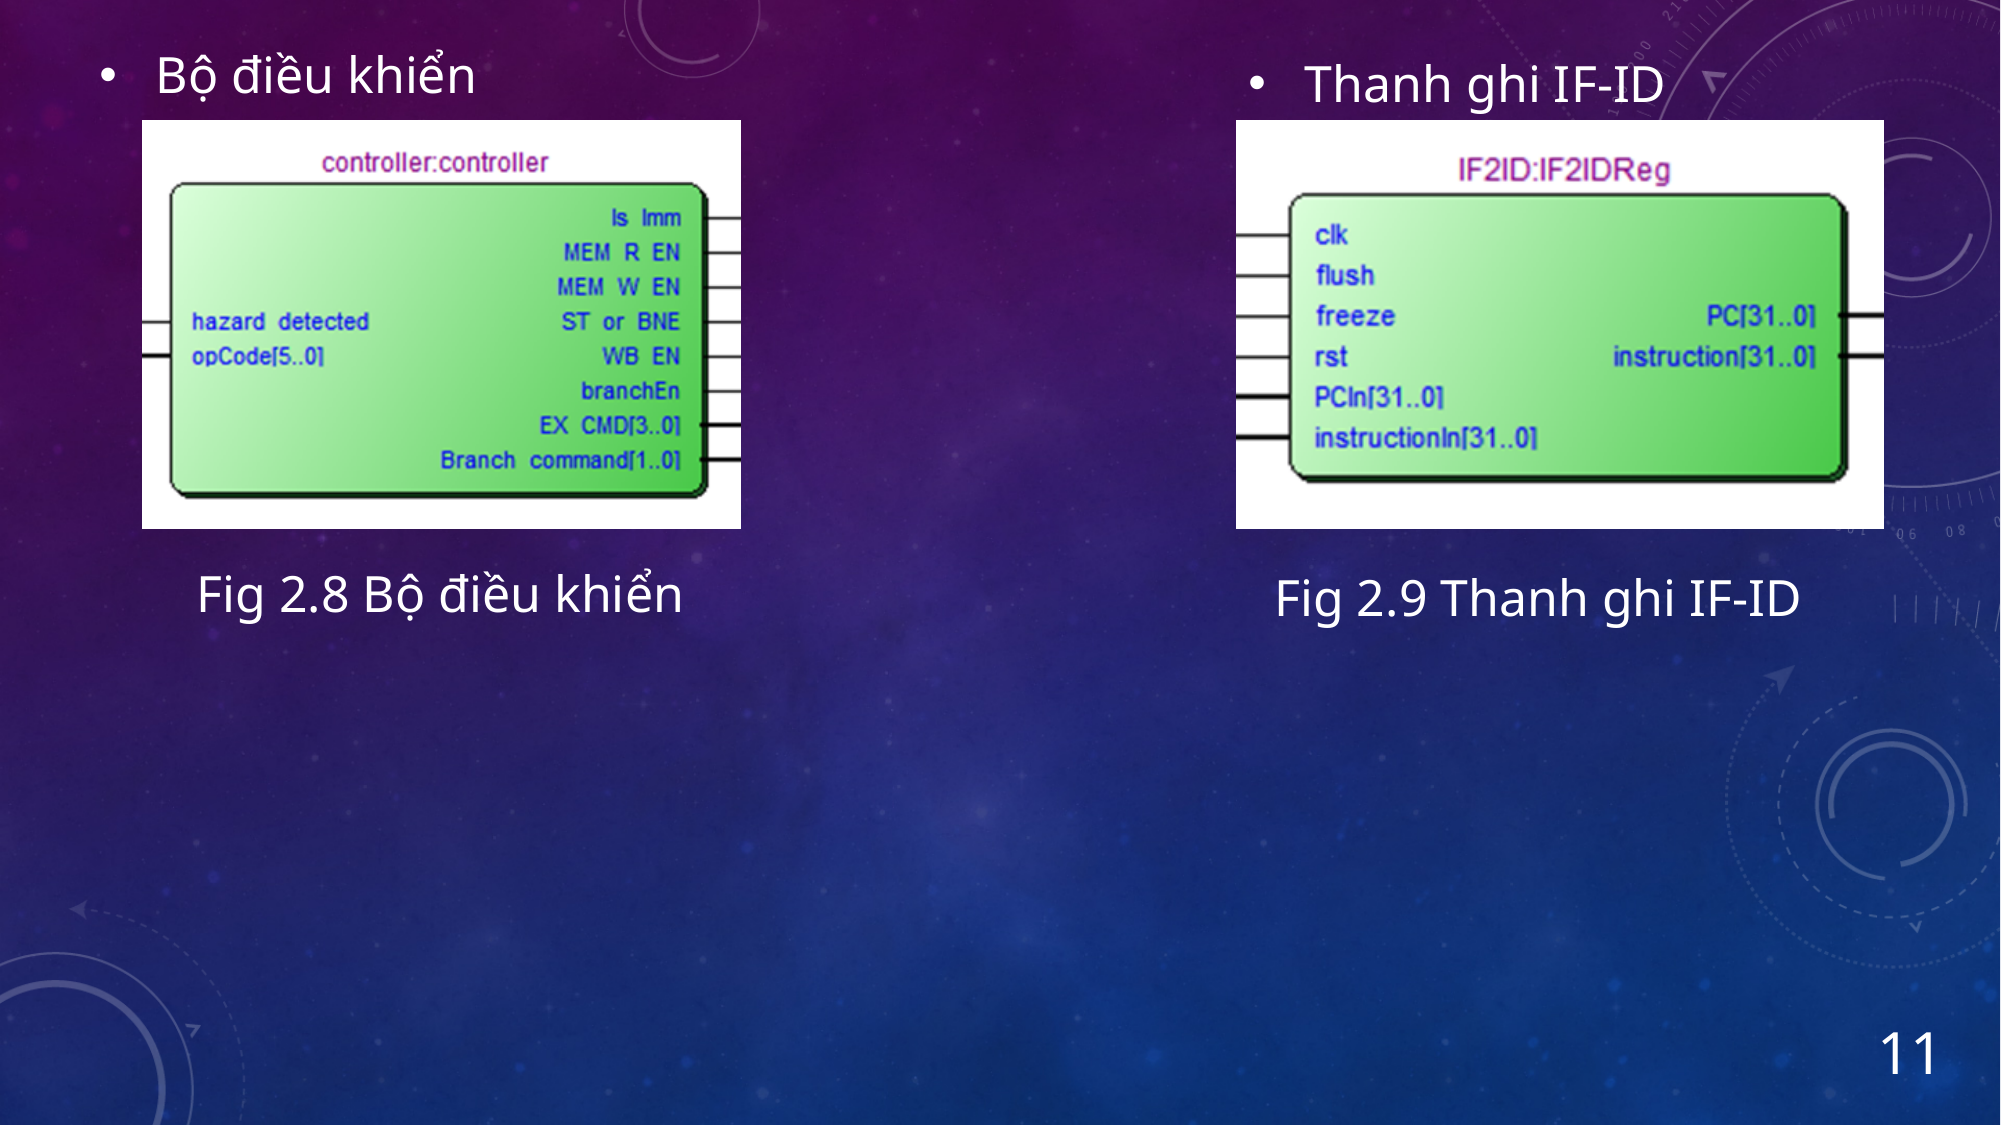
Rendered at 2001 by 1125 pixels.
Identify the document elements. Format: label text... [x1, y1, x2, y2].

text_box Bộ điều khiển [84, 36, 536, 592]
picture [0, 0, 2001, 1125]
text_box Fig 2.9 Thanh ghi IF-ID [1259, 558, 1835, 634]
text_box Thanh ghi IF-ID [1233, 44, 1682, 120]
slide_number 11 [1830, 1025, 1959, 1087]
text_box Fig 2.8 Bộ điều khiển [181, 555, 757, 631]
